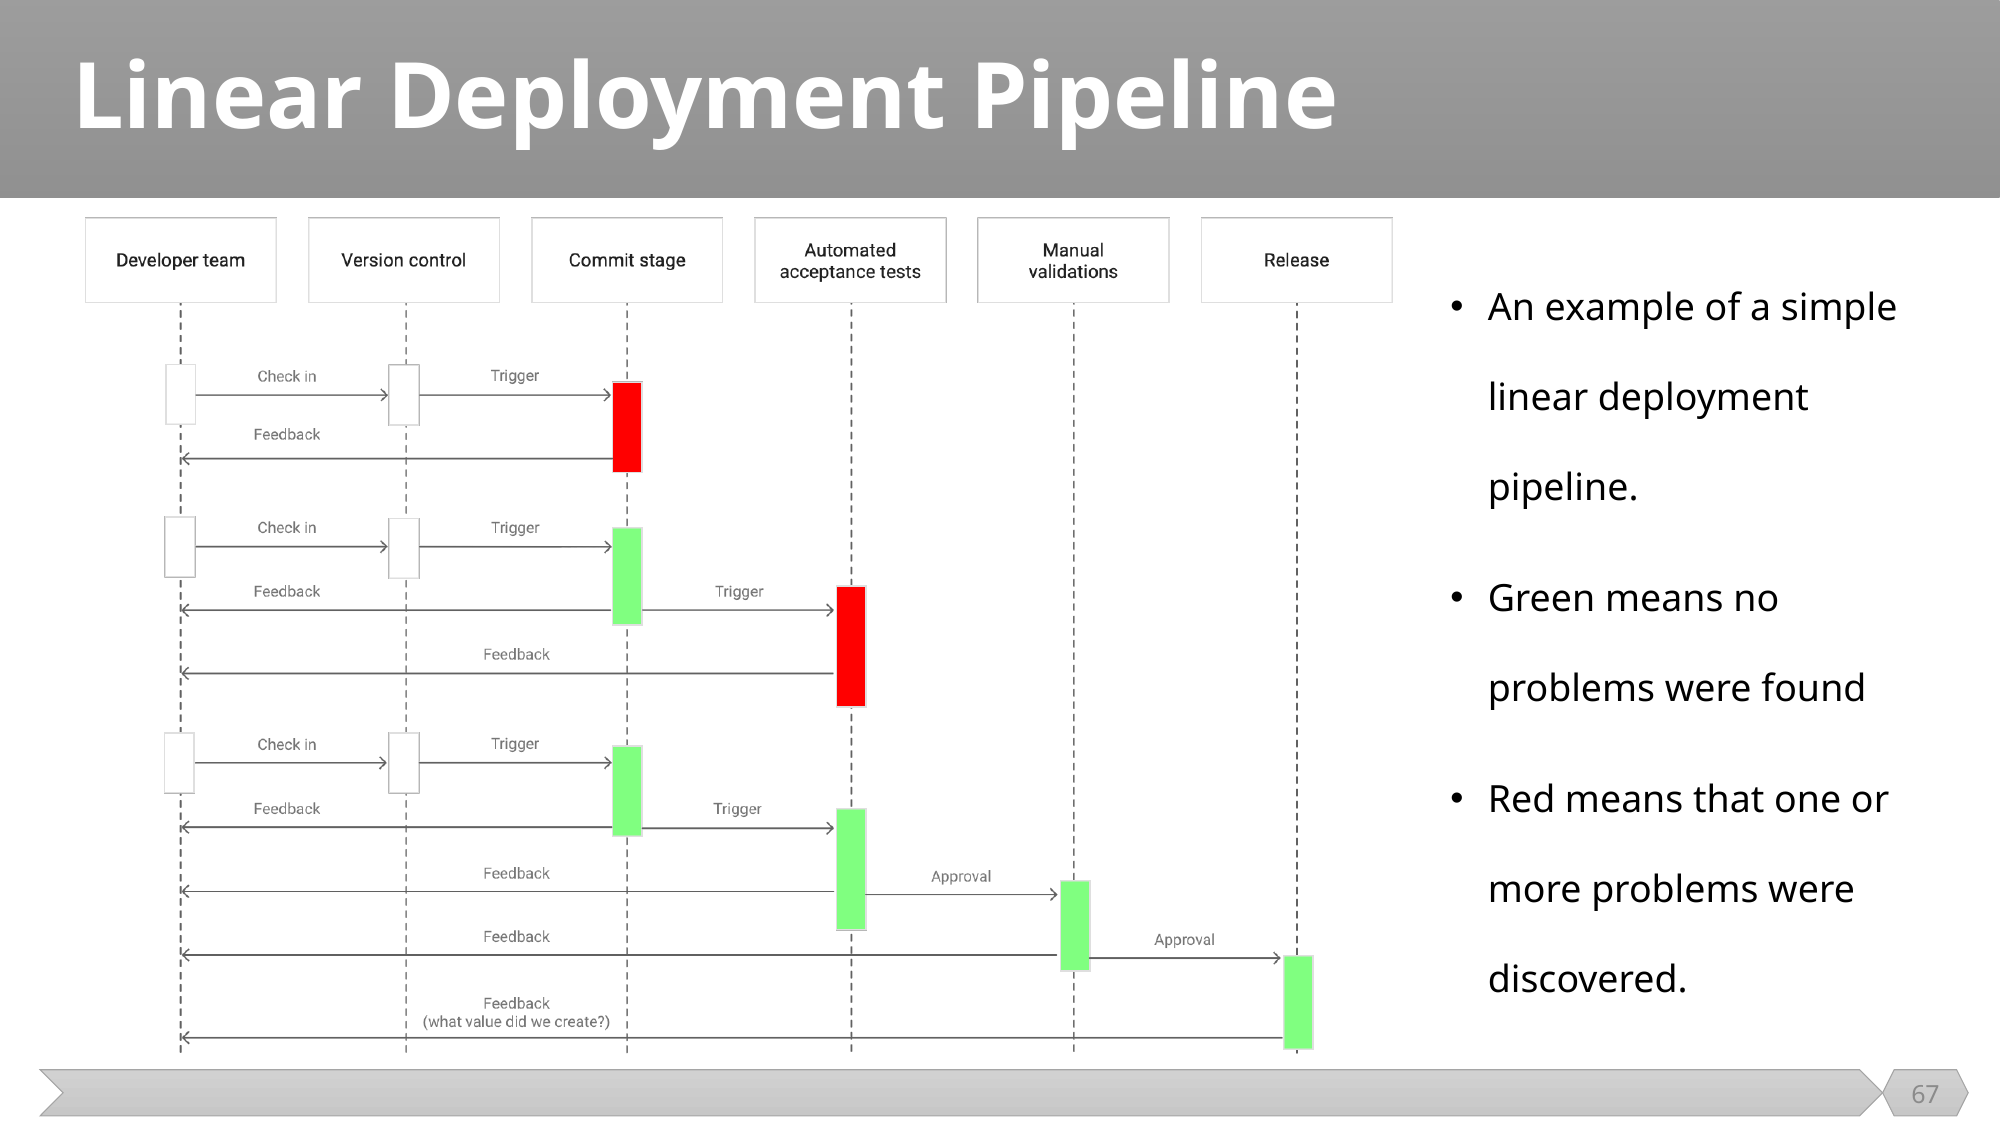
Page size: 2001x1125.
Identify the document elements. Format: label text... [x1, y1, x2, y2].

picture [41, 198, 1436, 1071]
list An example of a simple linear deployment pipeline. Green means no problems were found Red means that one or more problems were discovered. [1436, 230, 1969, 1010]
title Linear Deployment Pipeline [56, 0, 1969, 199]
slide_number 67 [1882, 1065, 1969, 1125]
